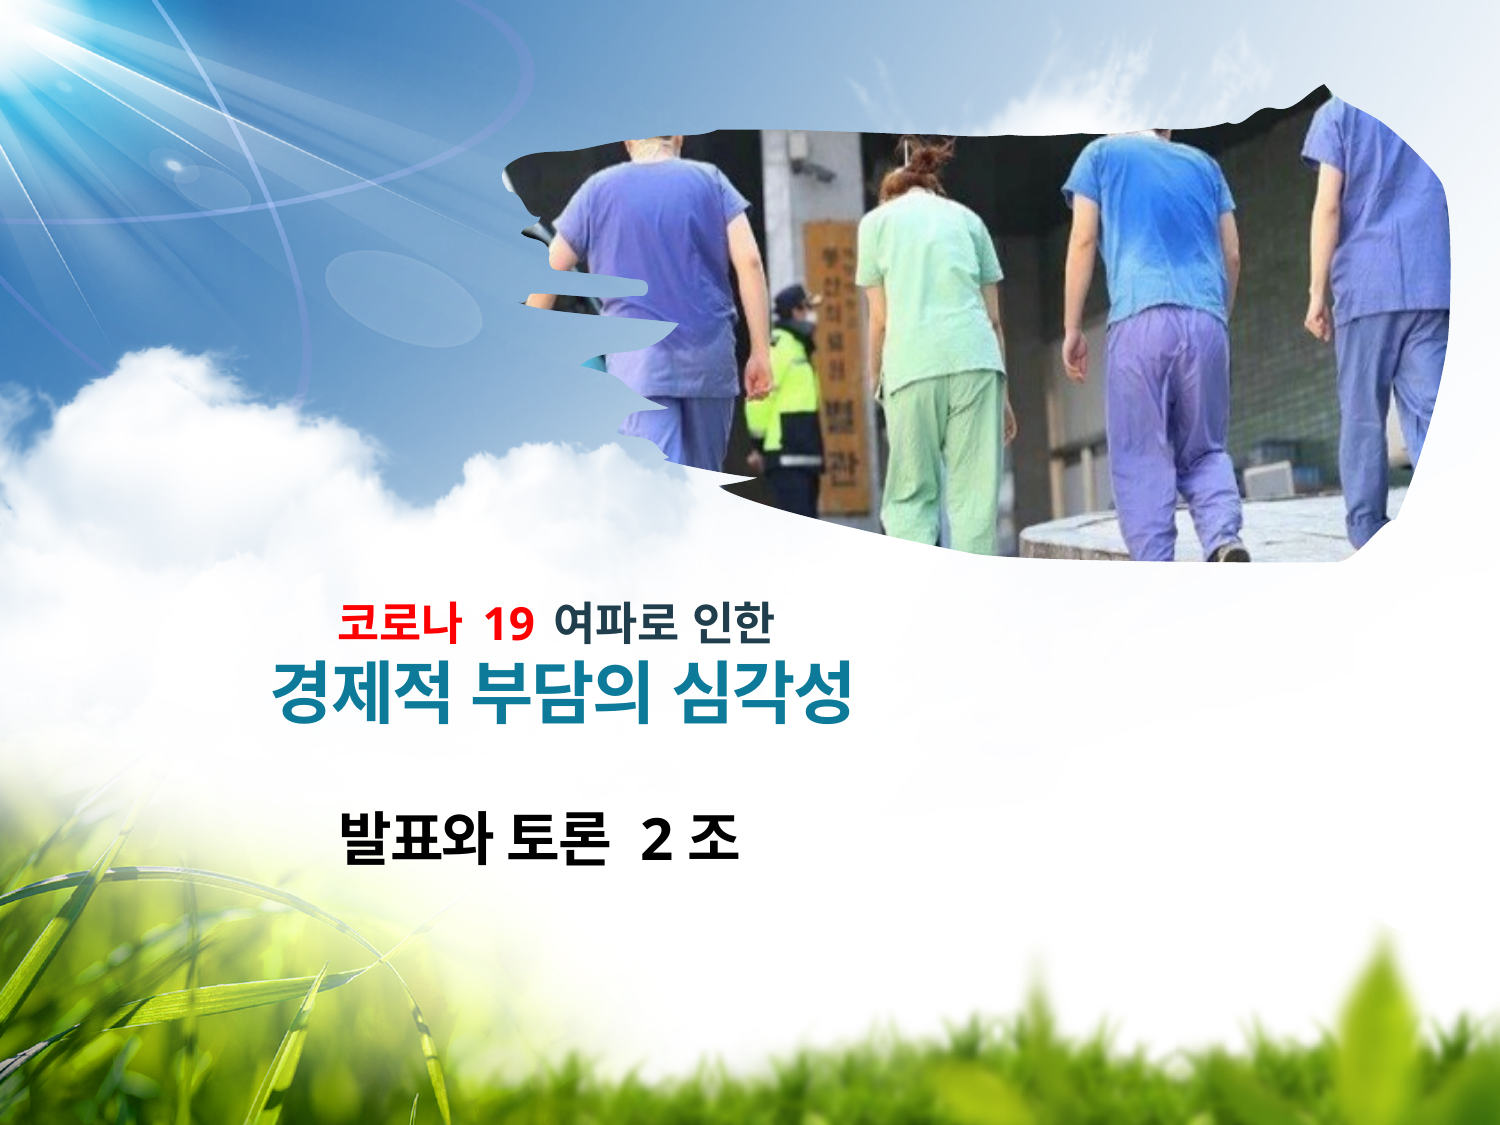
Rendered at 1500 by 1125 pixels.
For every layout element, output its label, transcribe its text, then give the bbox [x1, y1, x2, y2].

picture [0, 0, 1500, 1125]
subtitle 발표와 토론 2조 [72, 796, 908, 1014]
title 코로나 19 여파로 인한 경제적 부담의 심각성 [2, 586, 1125, 802]
